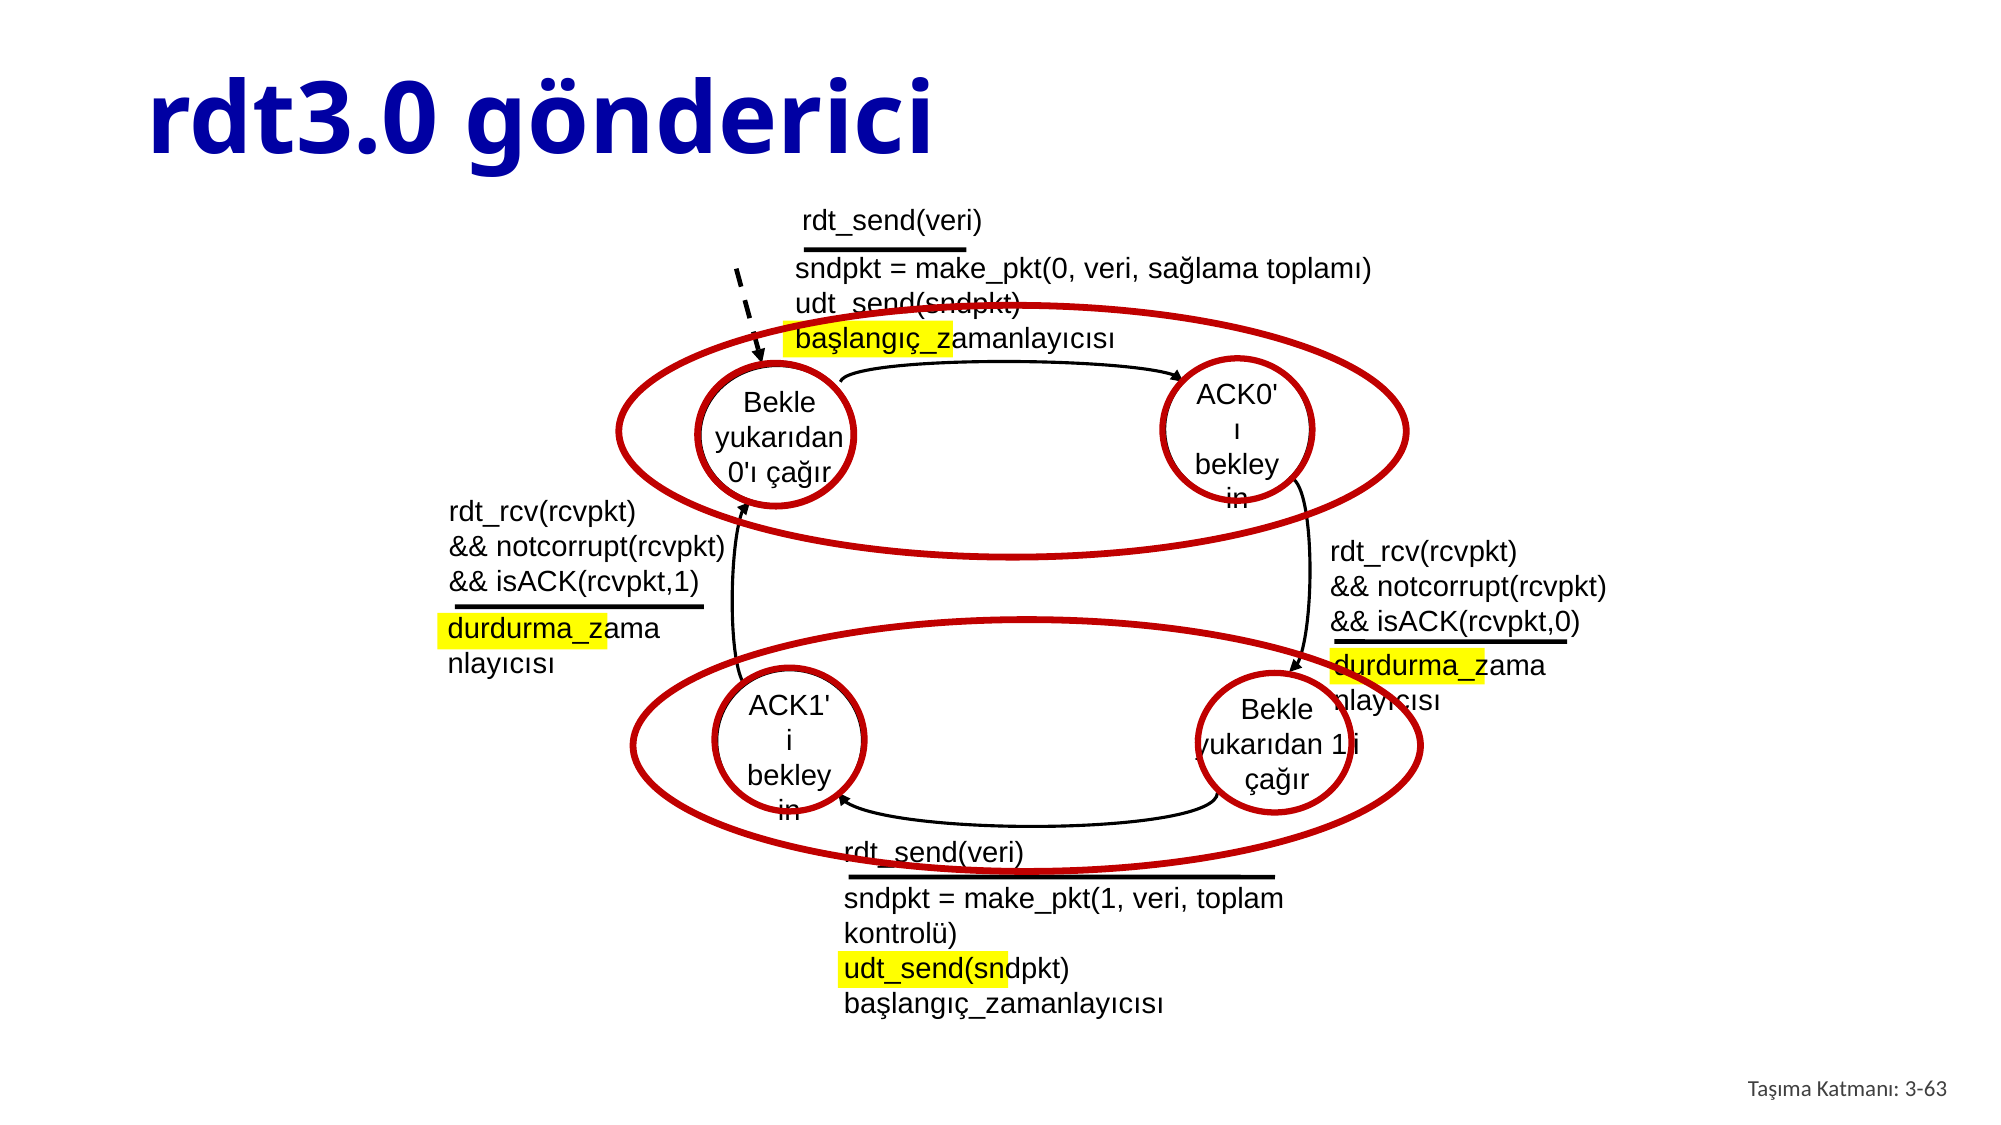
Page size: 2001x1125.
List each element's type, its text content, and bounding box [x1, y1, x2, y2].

text_box [1375, 673, 1486, 685]
text_box [837, 963, 1009, 989]
title rdt3.0 gönderici [131, 47, 1952, 195]
text_box [750, 618, 1289, 792]
text_box [631, 689, 829, 856]
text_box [1179, 672, 1375, 792]
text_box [780, 194, 1414, 382]
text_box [432, 485, 750, 689]
slide_number Taşıma Katmanı: 3-63 [1512, 1056, 1963, 1117]
text_box [617, 328, 780, 485]
text_box [752, 361, 780, 365]
text_box [1375, 685, 1422, 792]
text_box [750, 382, 1289, 559]
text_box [716, 669, 863, 812]
text_box [1311, 382, 1408, 477]
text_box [682, 365, 878, 506]
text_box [1164, 382, 1311, 501]
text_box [1289, 477, 1668, 673]
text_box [829, 792, 1395, 963]
